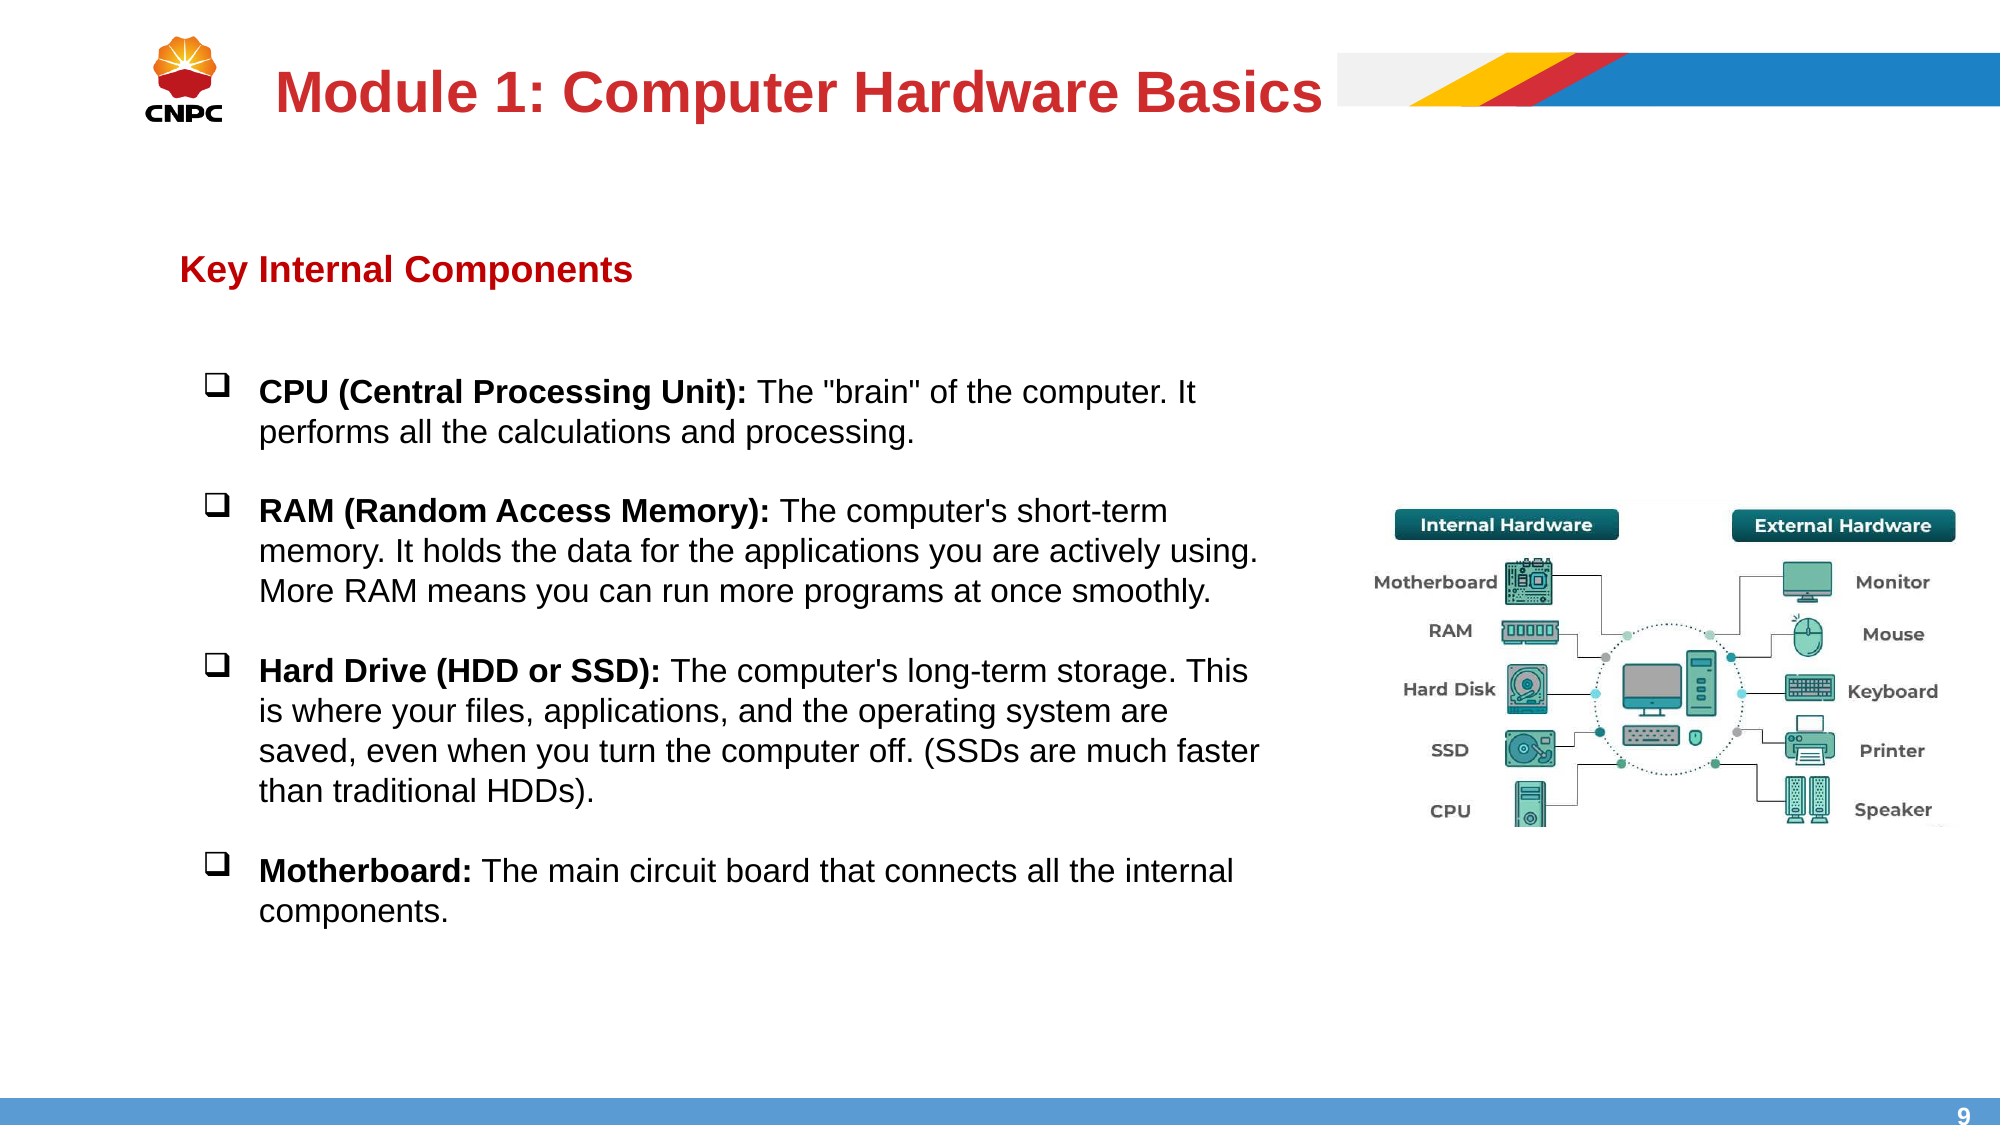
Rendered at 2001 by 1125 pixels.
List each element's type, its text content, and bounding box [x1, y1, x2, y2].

slide_number 9 [1950, 1103, 1994, 1125]
text_box Key Internal Components [164, 237, 649, 298]
text_box CPU (Central Processing Unit): The "brain" of the computer. It performs all the calculations and processing. RAM (Random Access Memory): The computer's short-term memory. It holds the data for the applications you are actively using. More RAM means you can run more programs at once smoothly. Hard Drive (HDD or SSD): The computer's long-term storage. This is where your files, applications, and the operating system are saved, even when you turn the computer off. (SSDs are much faster than traditional HDDs). Motherboard: The main circuit board that connects all the internal components. [187, 362, 1277, 976]
title Module 1: Computer Hardware Basics [275, 13, 1352, 242]
picture [144, 36, 222, 122]
picture [1362, 500, 1968, 827]
